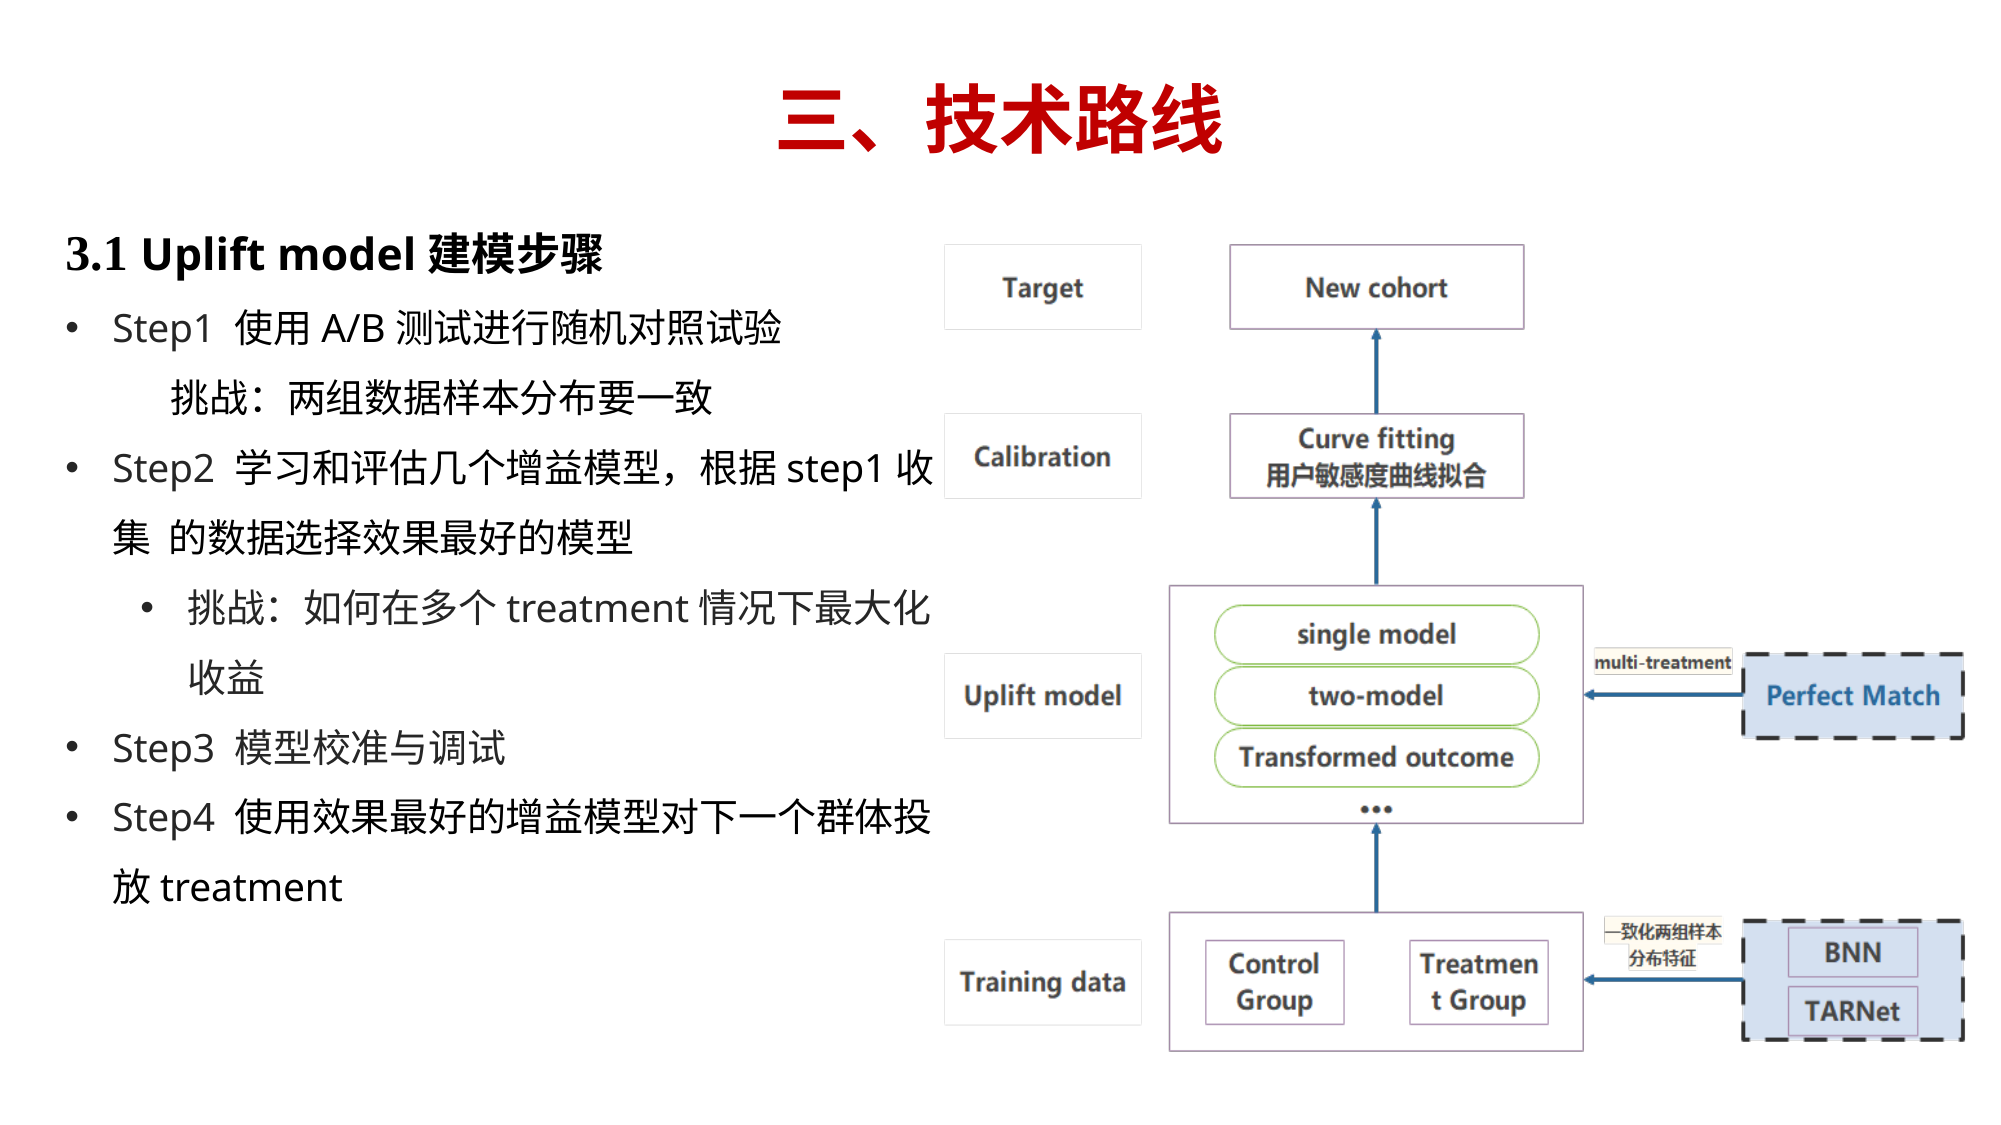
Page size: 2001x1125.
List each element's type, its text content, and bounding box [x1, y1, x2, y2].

text_box 3.1 Uplift model建模步骤 Step1 使用A/B测试进行随机对照试验 挑战：两组数据样本分布要一致 Step2 学习和评估几个增益模型，根据step1收集 的数据选择效果最好的模型 挑战：如何在多个treatment情况下最大化收益 Step3 模型校准与调试 Step4 使用效果最好的增益模型对下一个群体投放treatment [50, 183, 766, 1125]
picture [766, 102, 2000, 1125]
text_box 三、技术路线 [512, 29, 1488, 170]
